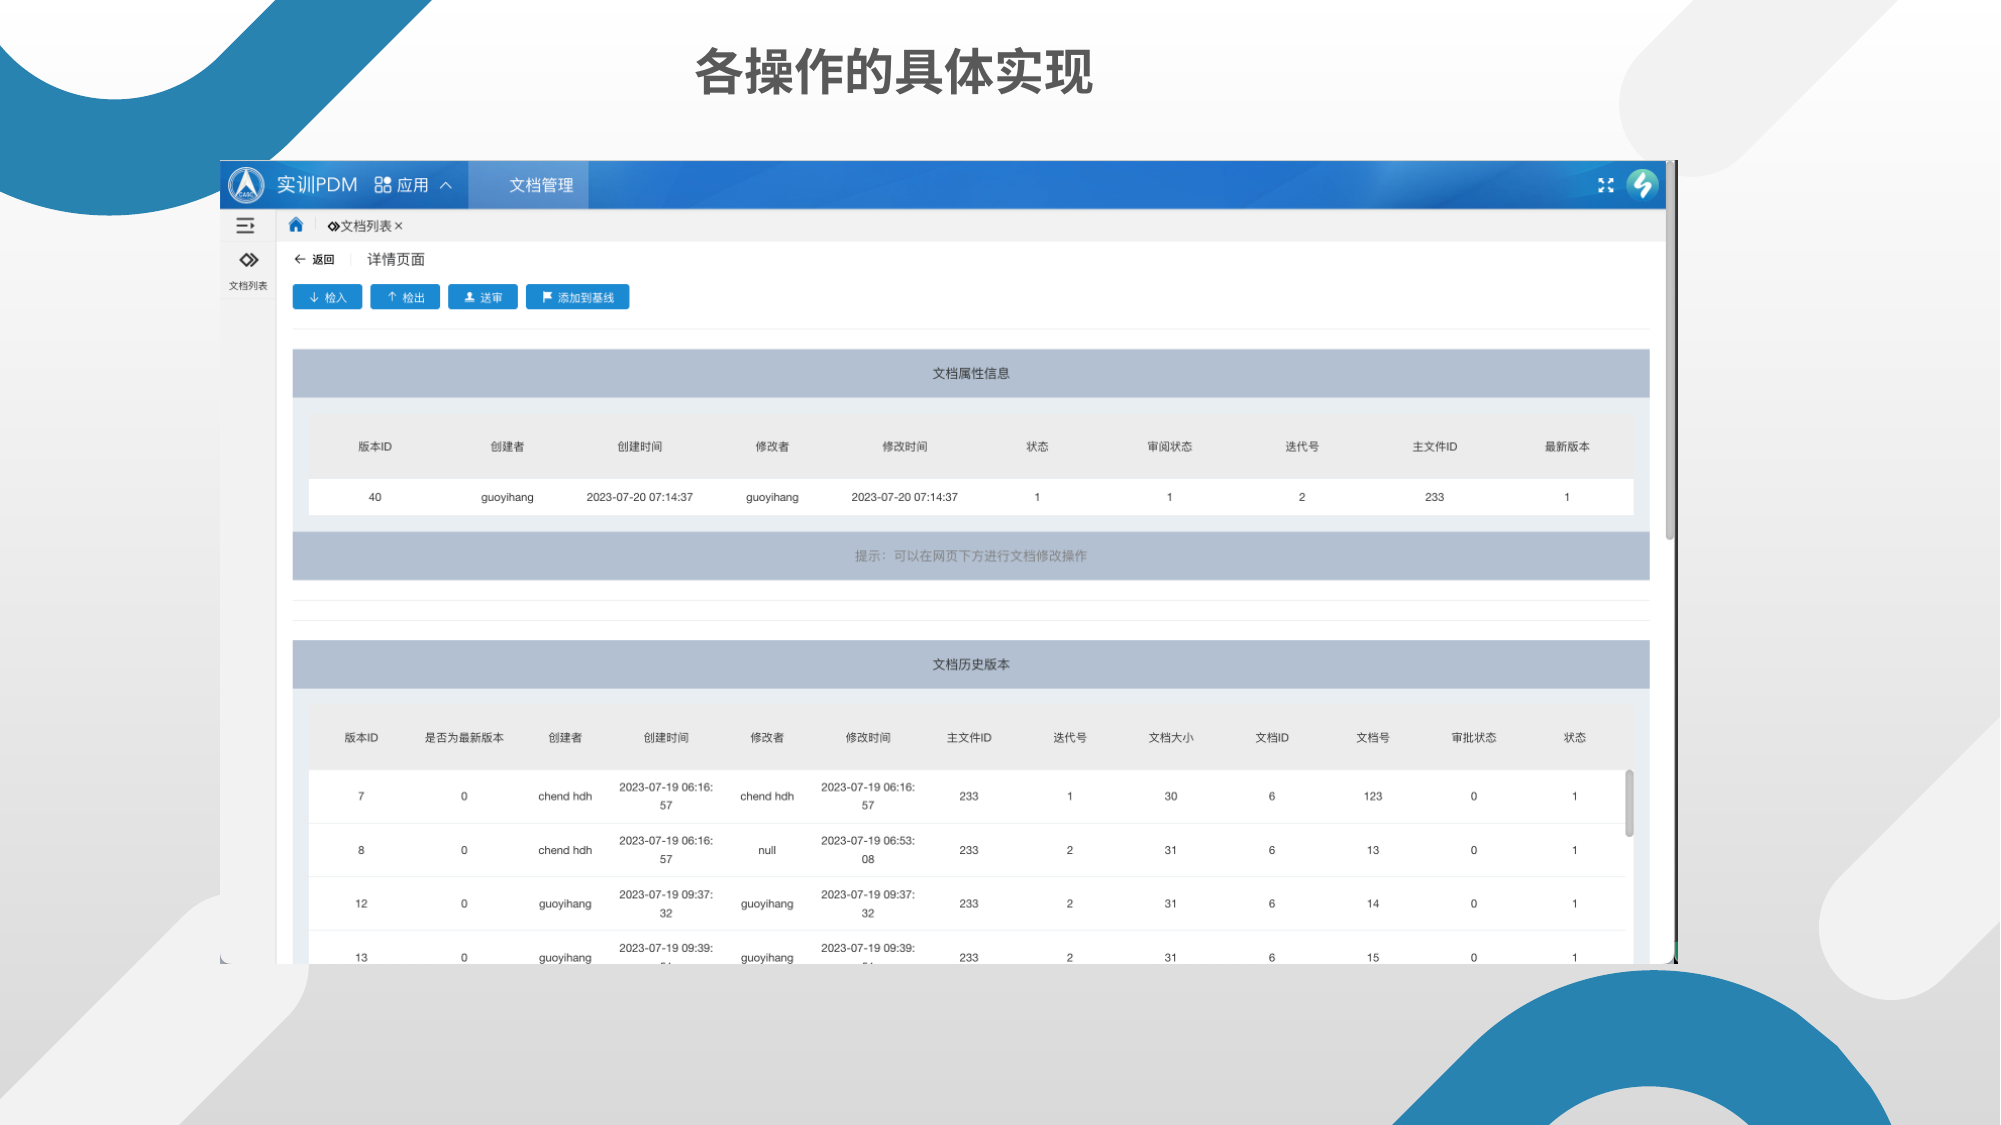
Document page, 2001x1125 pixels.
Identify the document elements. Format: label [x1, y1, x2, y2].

text_box [0, 0, 2000, 1125]
picture [220, 160, 1678, 964]
